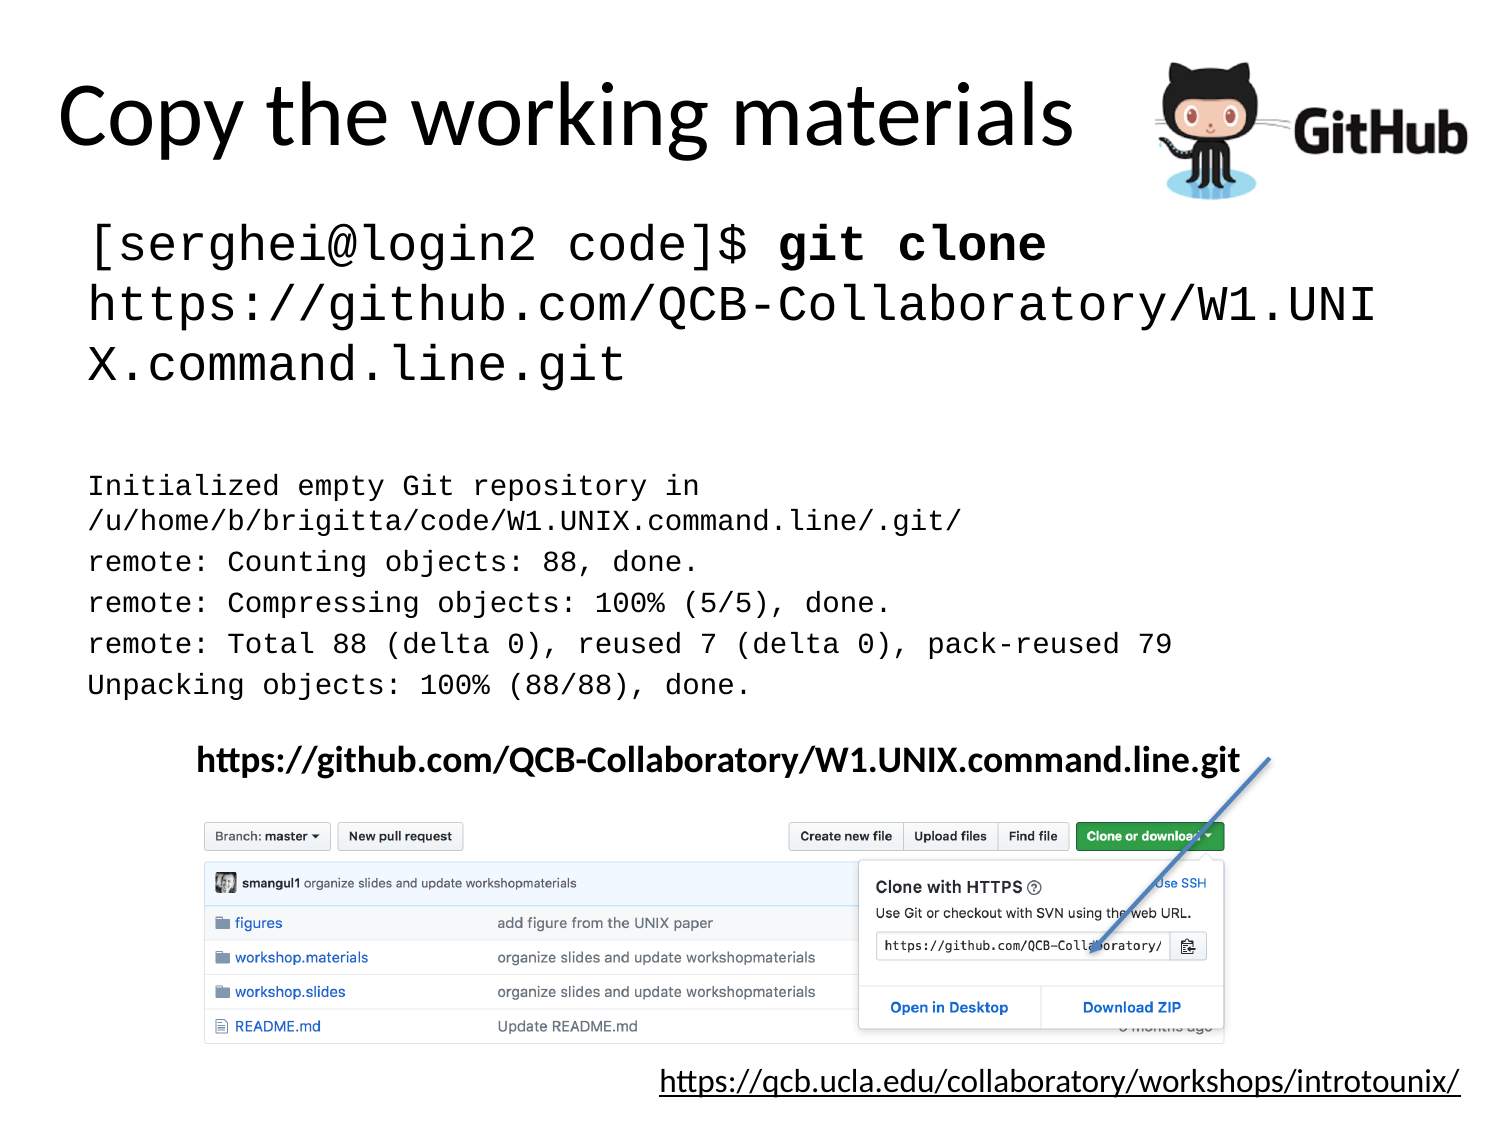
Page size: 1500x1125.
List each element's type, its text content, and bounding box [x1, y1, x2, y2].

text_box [1089, 757, 1270, 954]
list [serghei@login2 code]$ git clone https://github.com/QCB-Collaboratory/W1.UNIX.command.line.git Initialized empty Git repository in /u/home/b/brigitta/code/W1.UNIX.command.line/.git/ remote: Counting objects: 88, done. remote: Compressing objects: 100% (5/5), done. remote: Total 88 (delta 0), reused 7 (delta 0), pack-reused 79 Unpacking objects: 100% (88/88), done. [72, 202, 1423, 946]
picture [181, 807, 1265, 1053]
picture [1154, 52, 1481, 204]
text_box https://qcb.ucla.edu/collaboratory/workshops/introtounix/ [644, 1051, 1500, 1107]
title Copy the working materials [20, 15, 1136, 203]
text_box https://github.com/QCB-Collaboratory/W1.UNIX.command.line.git [181, 727, 1375, 788]
